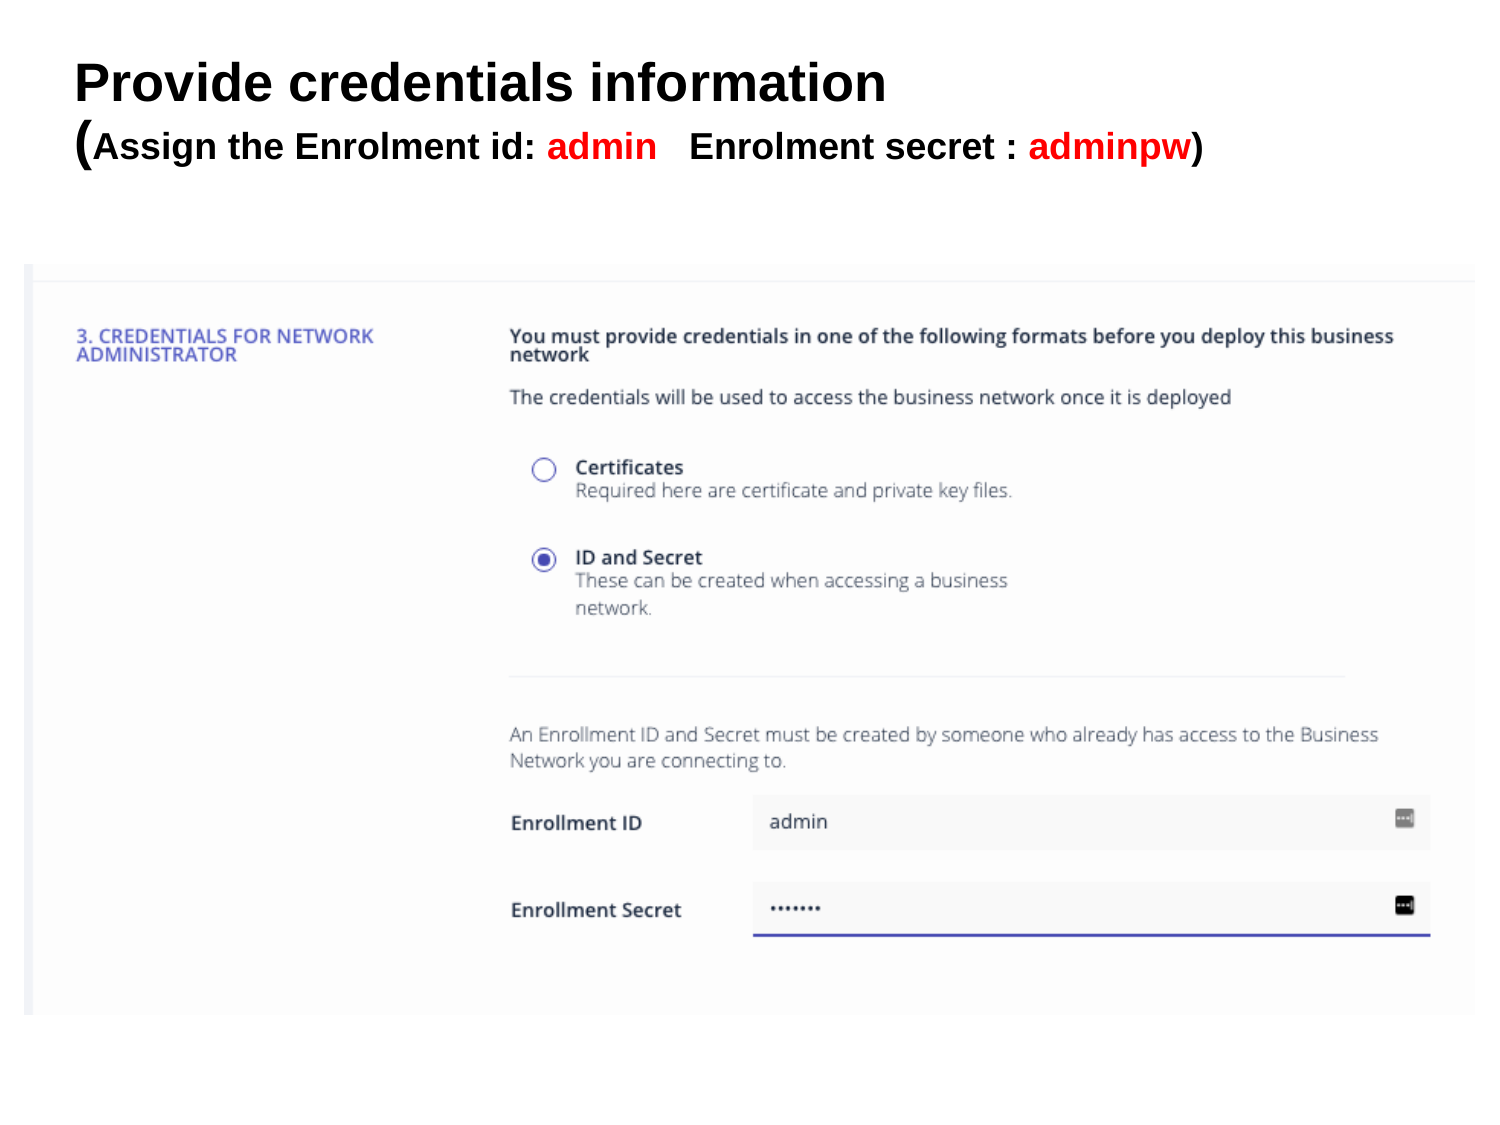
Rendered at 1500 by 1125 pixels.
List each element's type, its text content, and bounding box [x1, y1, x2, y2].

text_box Provide credentials information (Assign the Enrolment id: admin Enrolment secret : adminpw) [59, 47, 1470, 202]
picture [24, 264, 1476, 1015]
